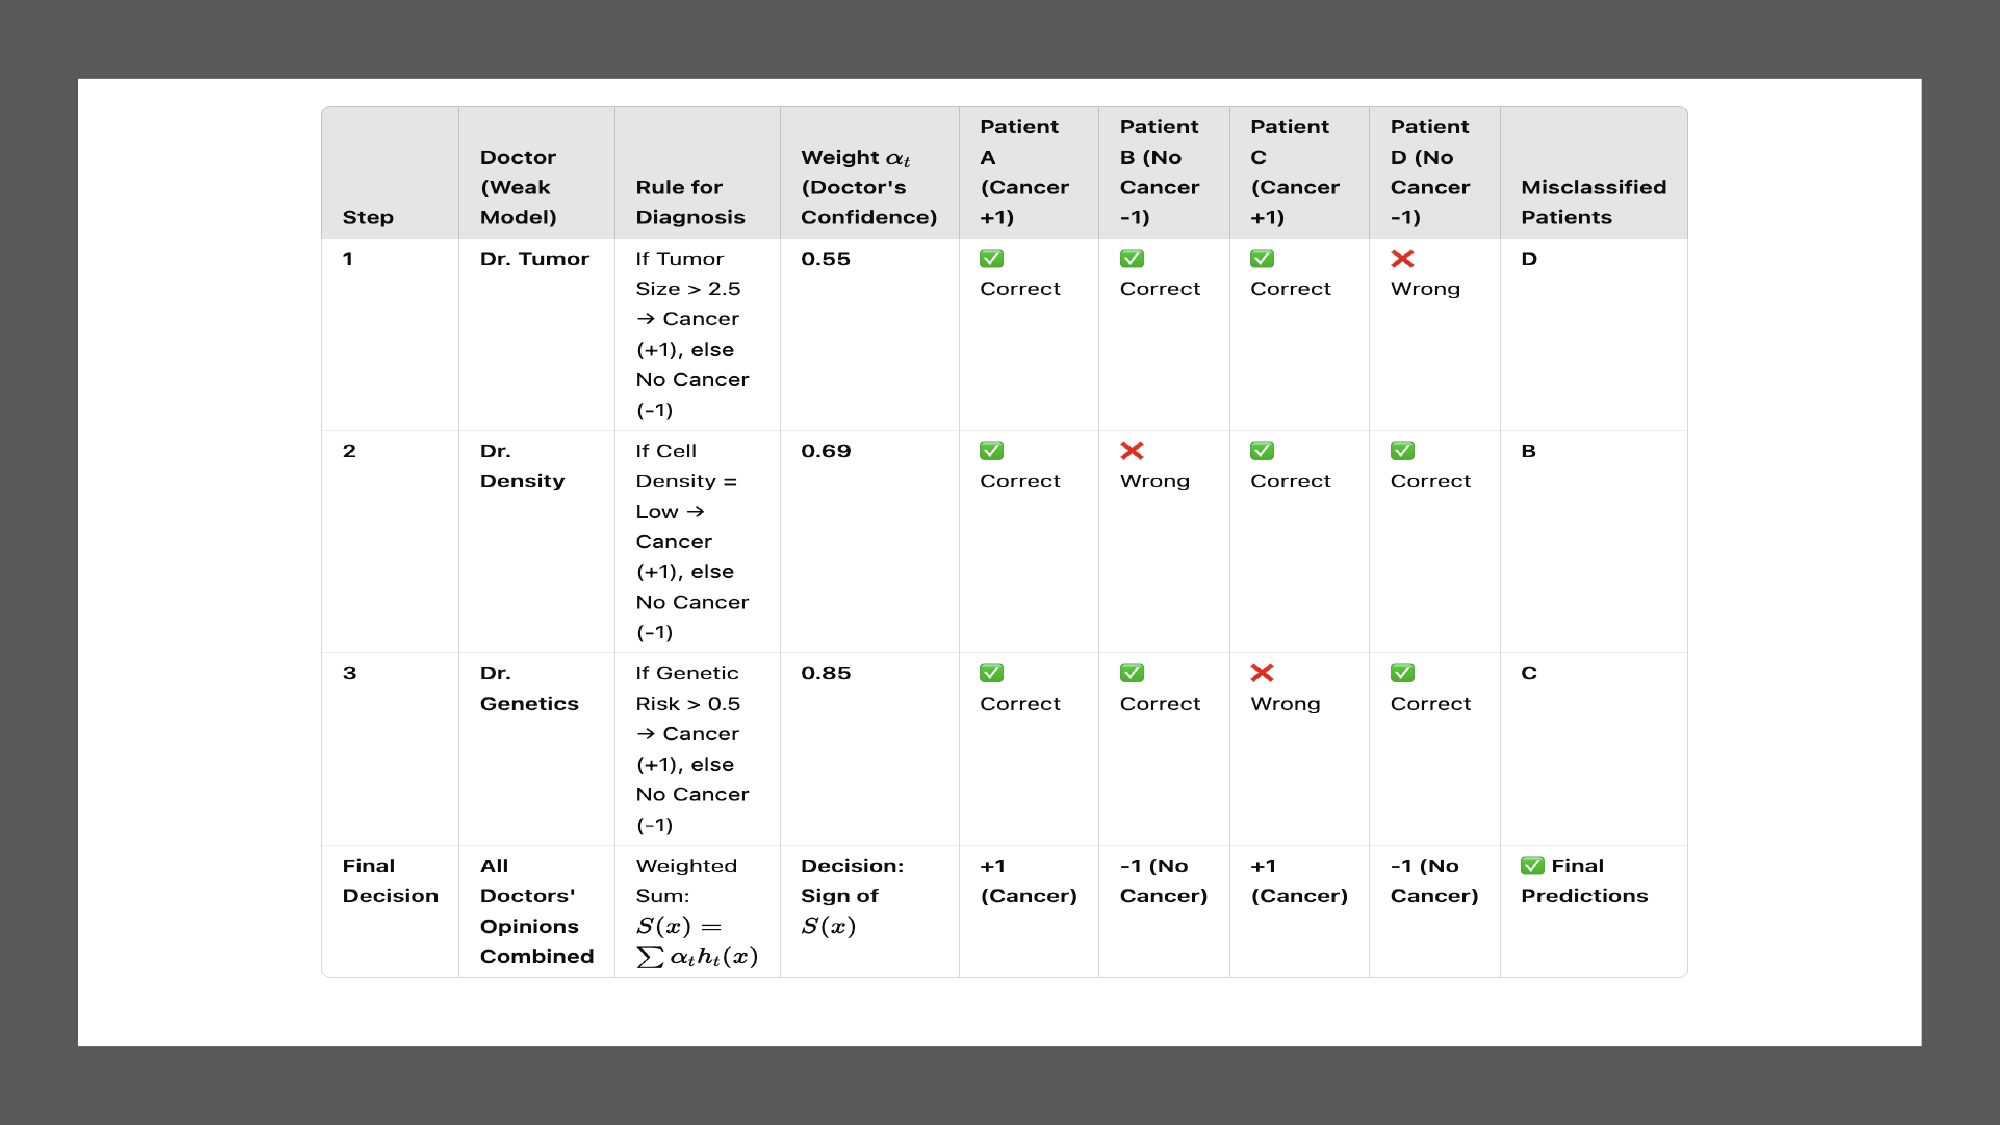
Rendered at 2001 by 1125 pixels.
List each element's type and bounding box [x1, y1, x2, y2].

list [308, 90, 1721, 986]
text_box [0, 0, 2000, 1125]
text_box [77, 78, 1923, 1047]
